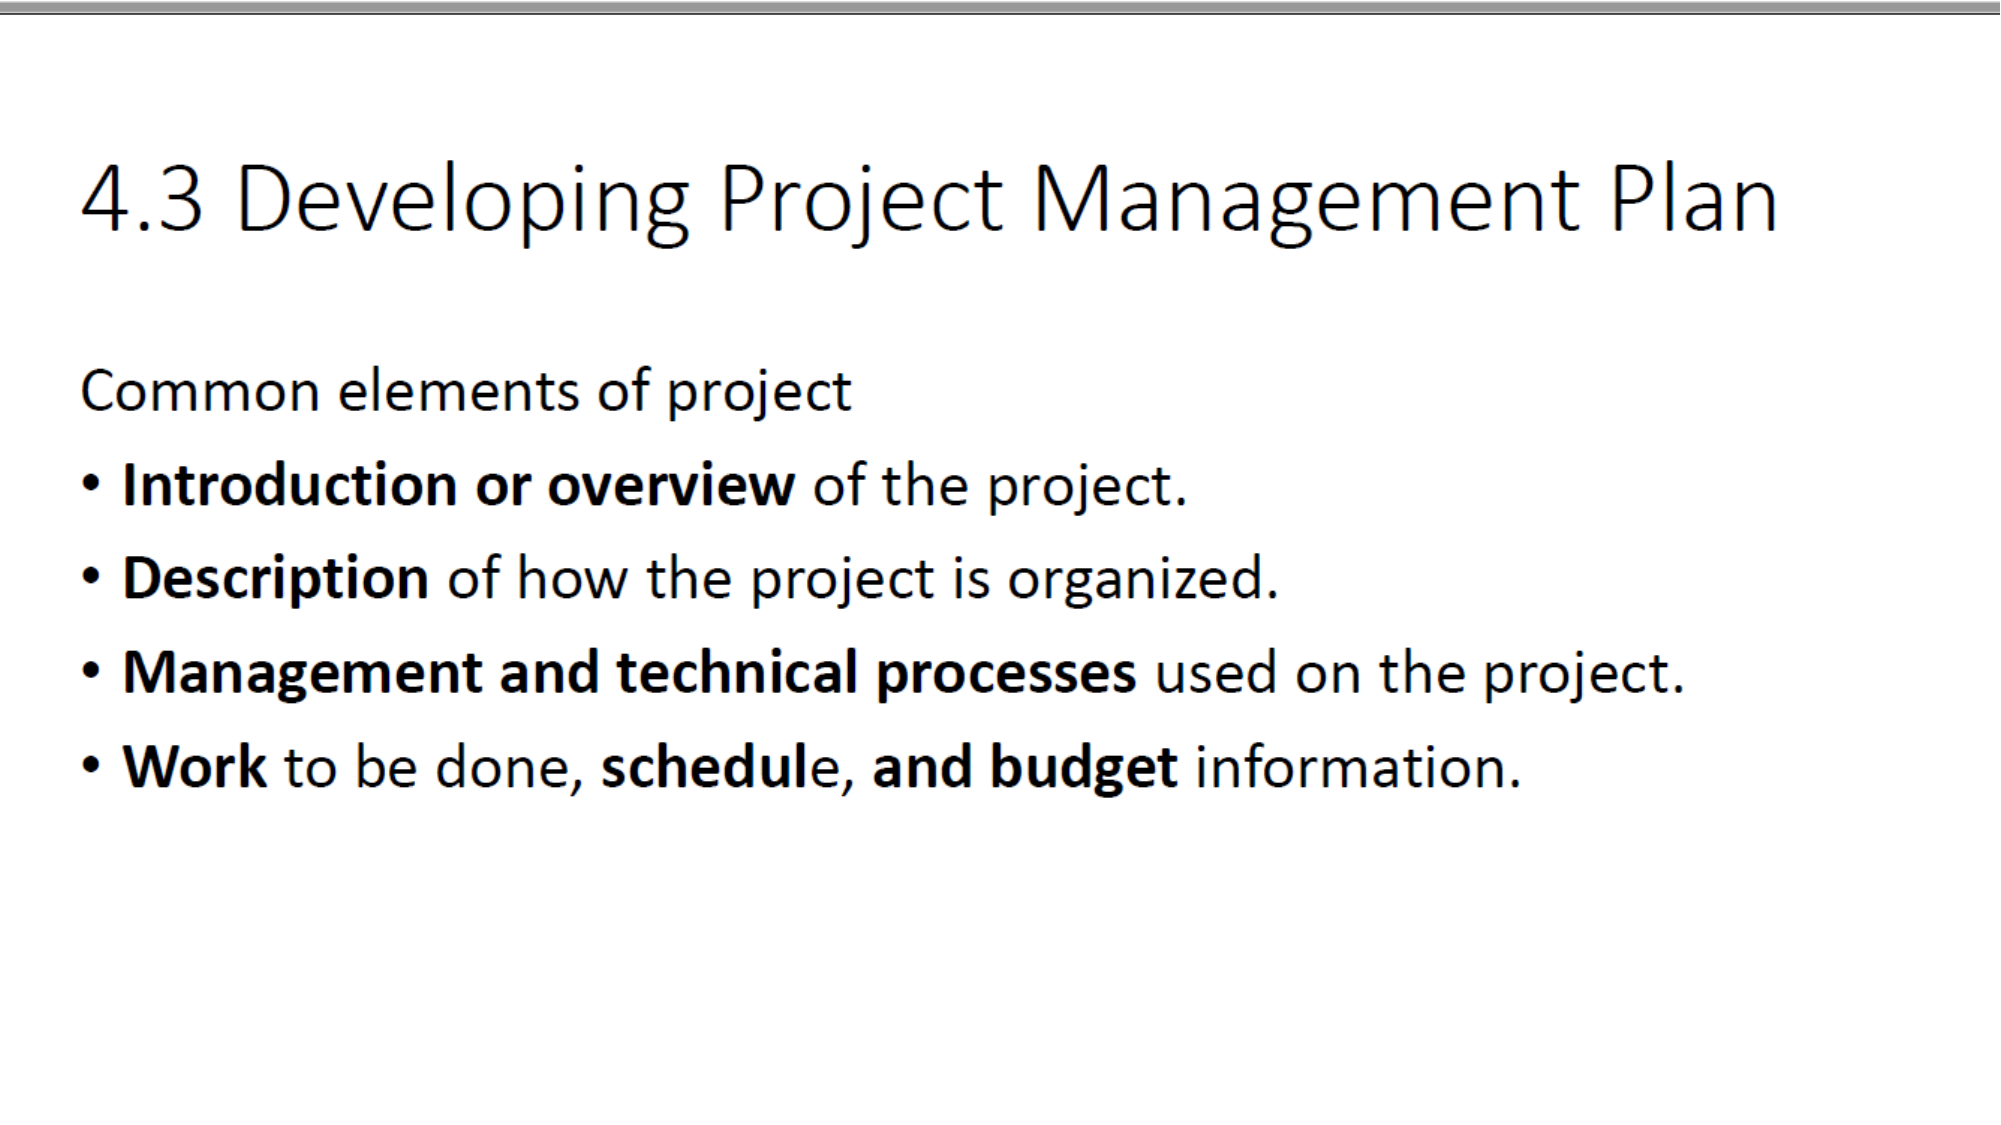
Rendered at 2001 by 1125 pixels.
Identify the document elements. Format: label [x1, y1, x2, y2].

list [0, 0, 2000, 1125]
